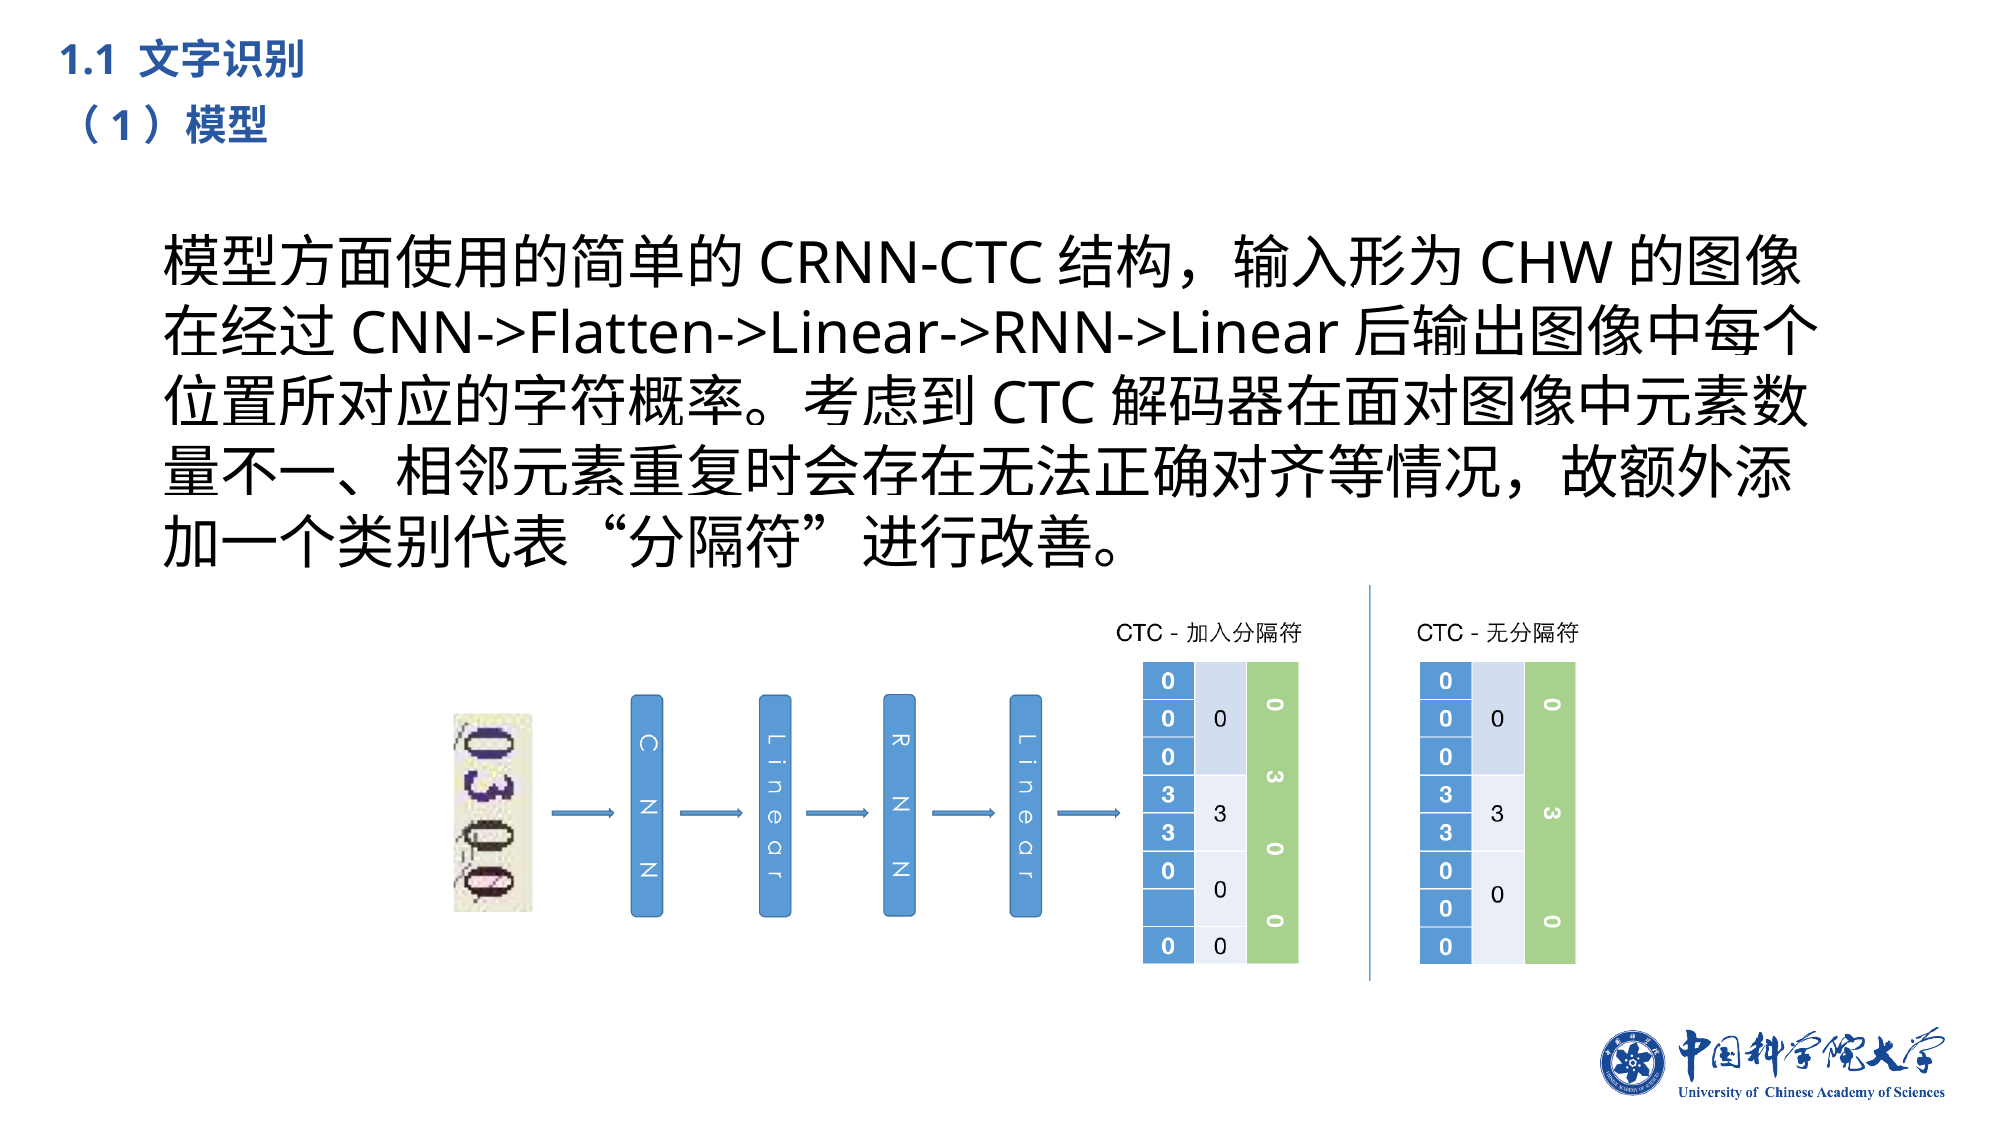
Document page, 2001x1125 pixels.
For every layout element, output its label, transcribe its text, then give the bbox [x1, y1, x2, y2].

list 1.1 文字识别 （1）模型 [42, 35, 936, 152]
text_box 模型方面使用的简单的CRNN-CTC结构，输入形为CHW的图像在经过CNN->Flatten->Linear->RNN->Linear后输出图像中每个位置所对应的字符概率。考虑到CTC解码器在面对图像中元素数量不一、相邻元素重复时会存在无法正确对齐等情况，故额外添加一个类别代表“分隔符”进行改善。 [147, 217, 1853, 582]
picture [1600, 1027, 1945, 1100]
picture [383, 585, 1617, 981]
